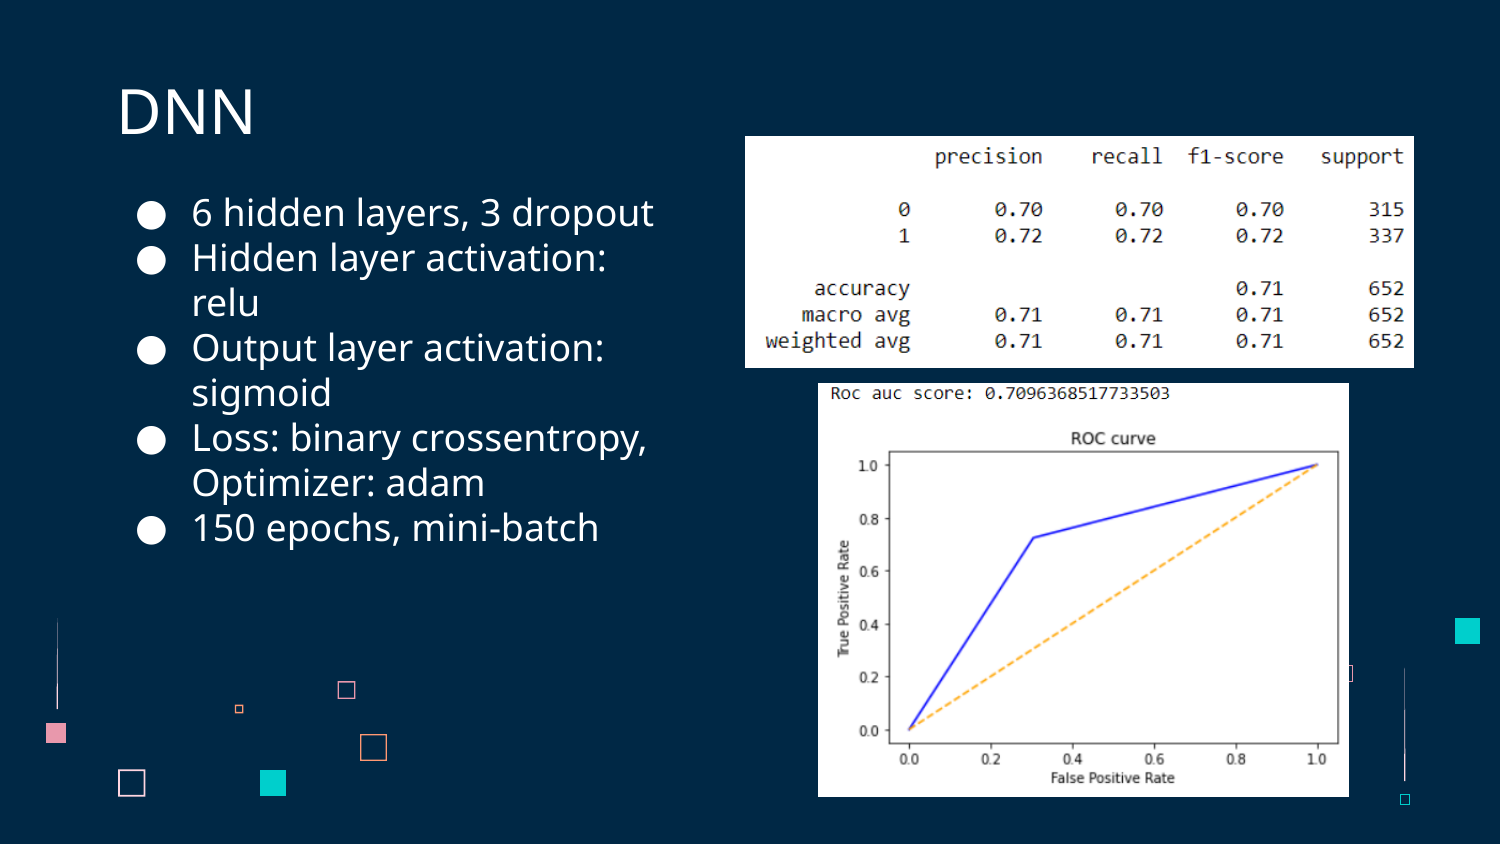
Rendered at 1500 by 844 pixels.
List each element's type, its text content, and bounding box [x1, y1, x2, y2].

list 6 hidden layers, 3 dropout Hidden layer activation: relu Output layer activation: sigmoid Loss: binary crossentropy, Optimizer: adam 150 epochs, mini-batch [101, 173, 682, 517]
picture [745, 135, 1414, 368]
picture [818, 383, 1349, 797]
title DNN [101, 67, 543, 163]
